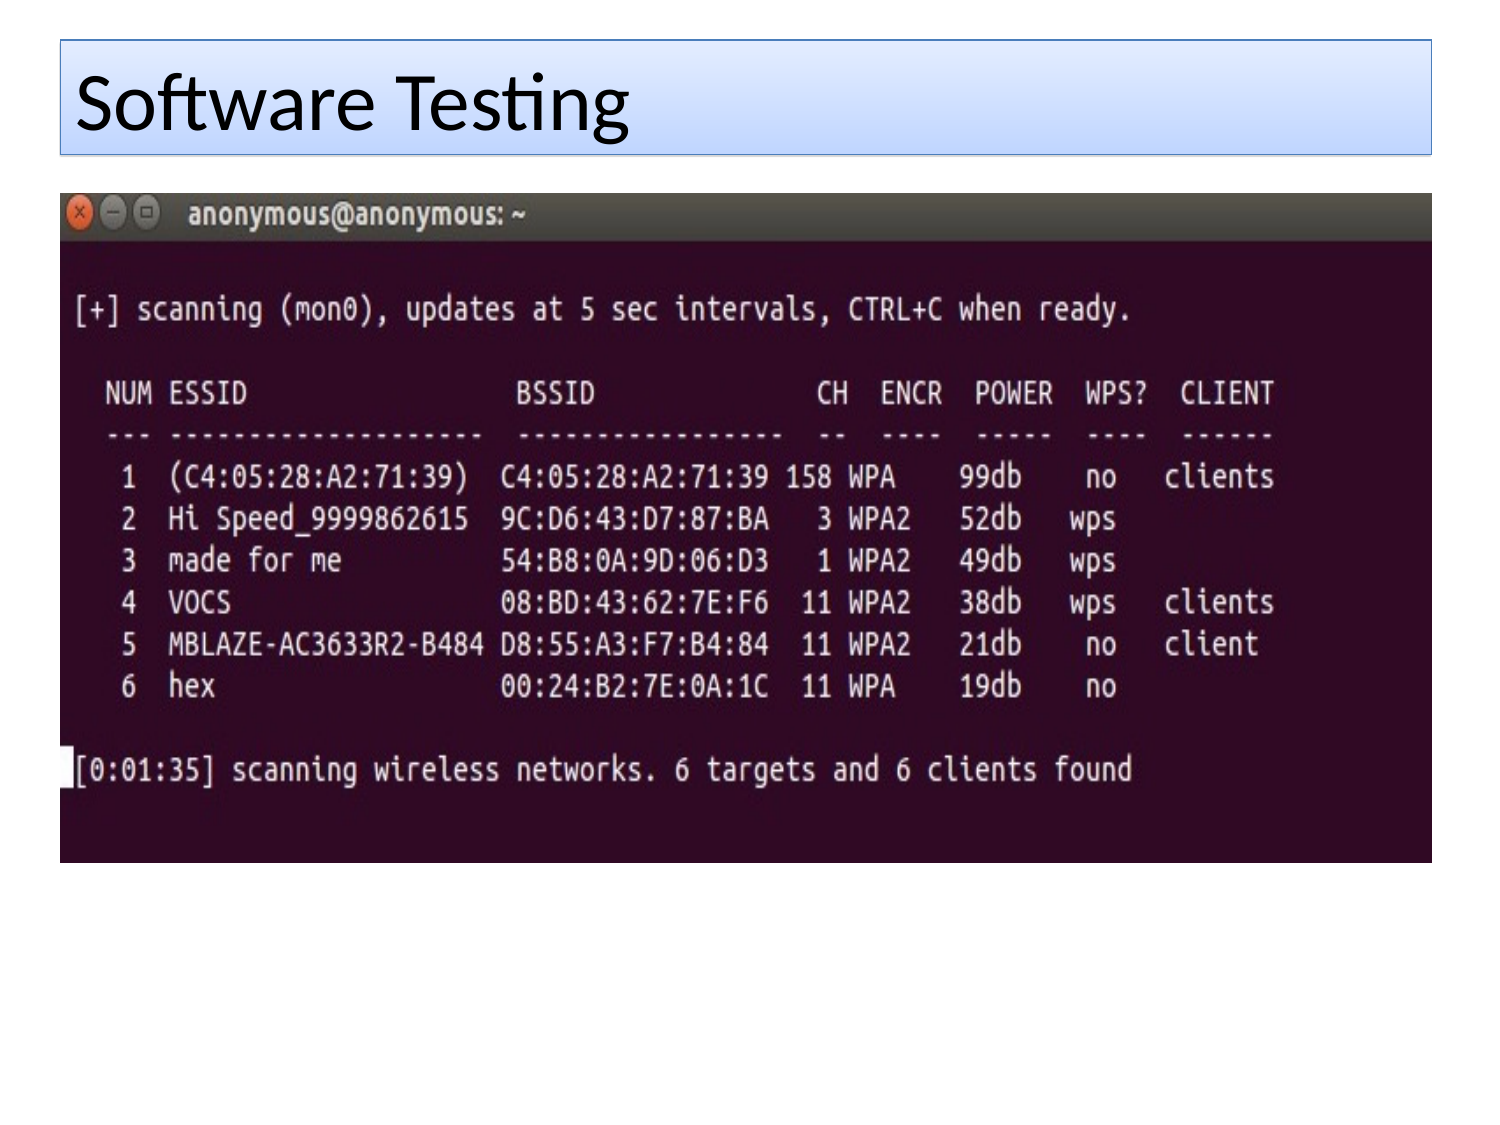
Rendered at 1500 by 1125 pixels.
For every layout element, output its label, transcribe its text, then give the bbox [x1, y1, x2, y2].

text_box Software Testing [60, 39, 1432, 155]
picture [60, 193, 1432, 863]
